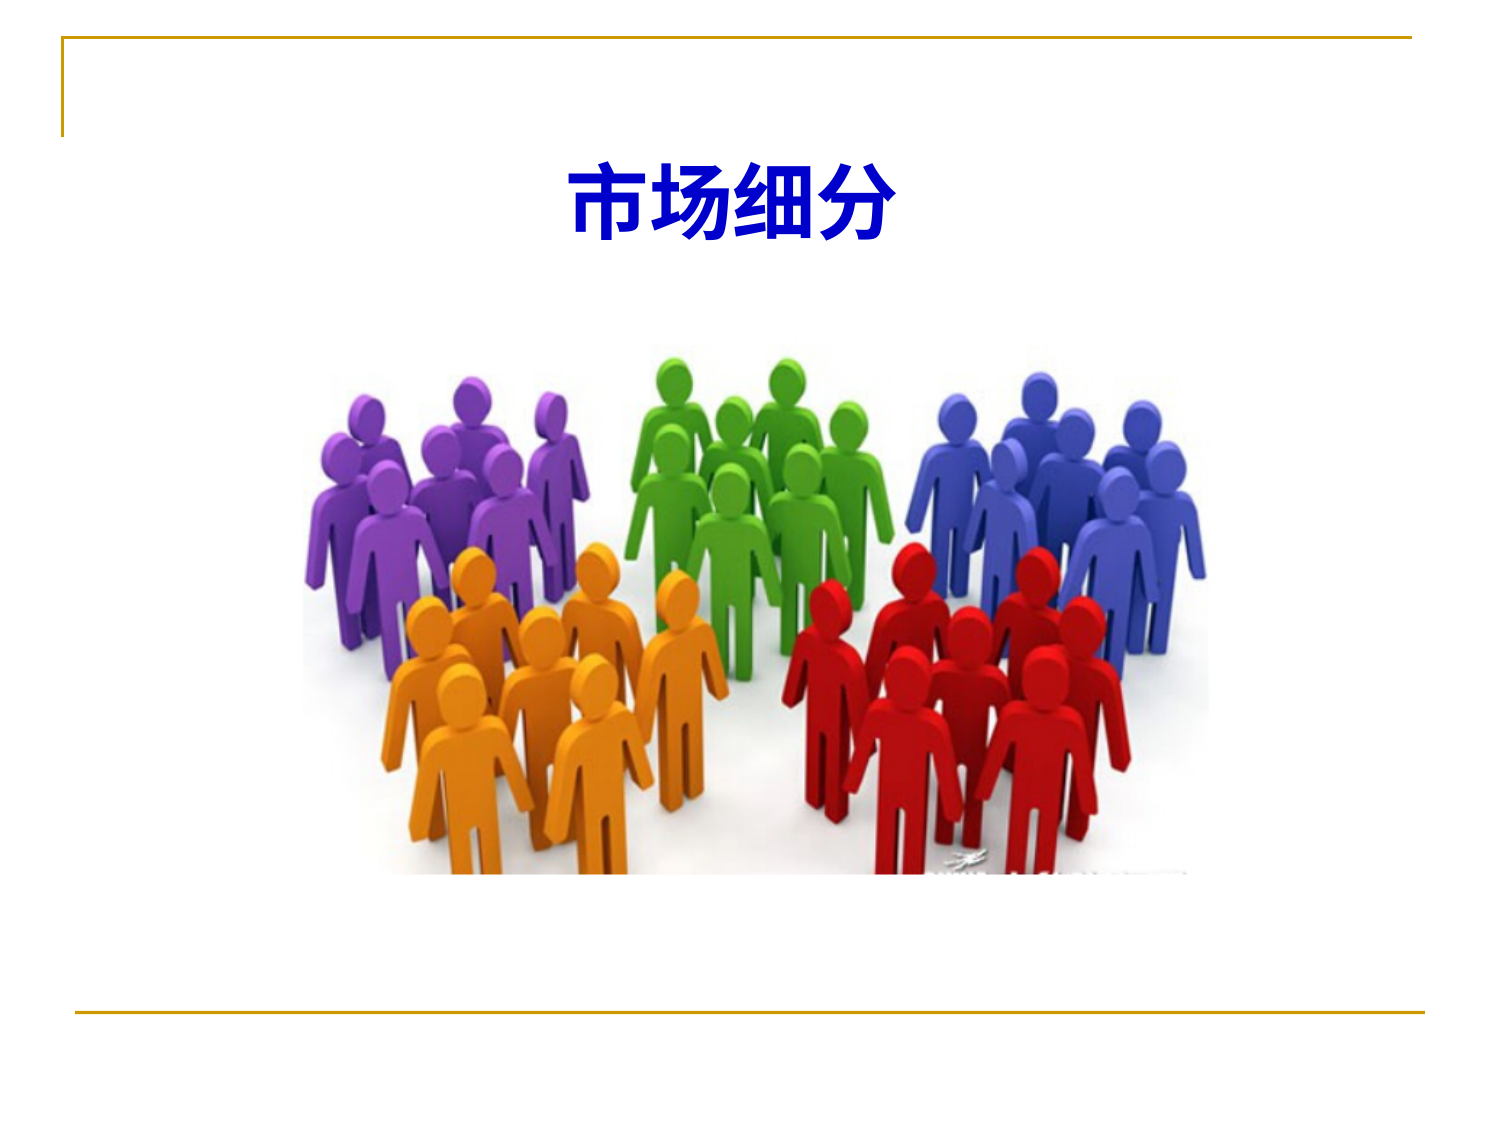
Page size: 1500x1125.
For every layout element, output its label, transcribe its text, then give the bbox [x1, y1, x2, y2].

text_box 市场细分 [100, 93, 1365, 259]
picture [164, 278, 1422, 882]
